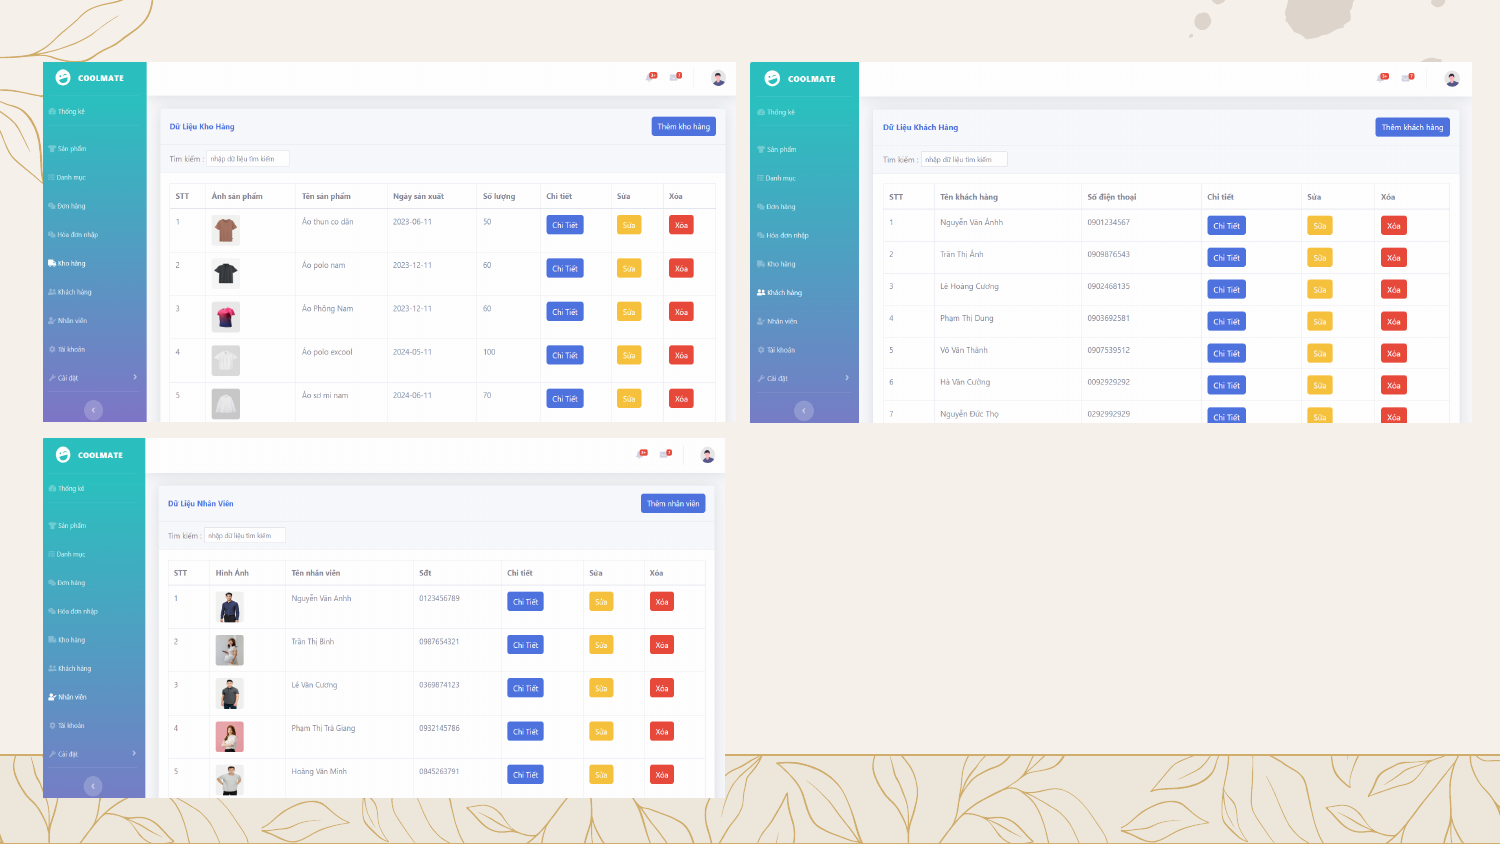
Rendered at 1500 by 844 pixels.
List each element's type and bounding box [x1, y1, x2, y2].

picture [42, 62, 736, 423]
picture [749, 62, 1472, 423]
picture [42, 438, 726, 798]
